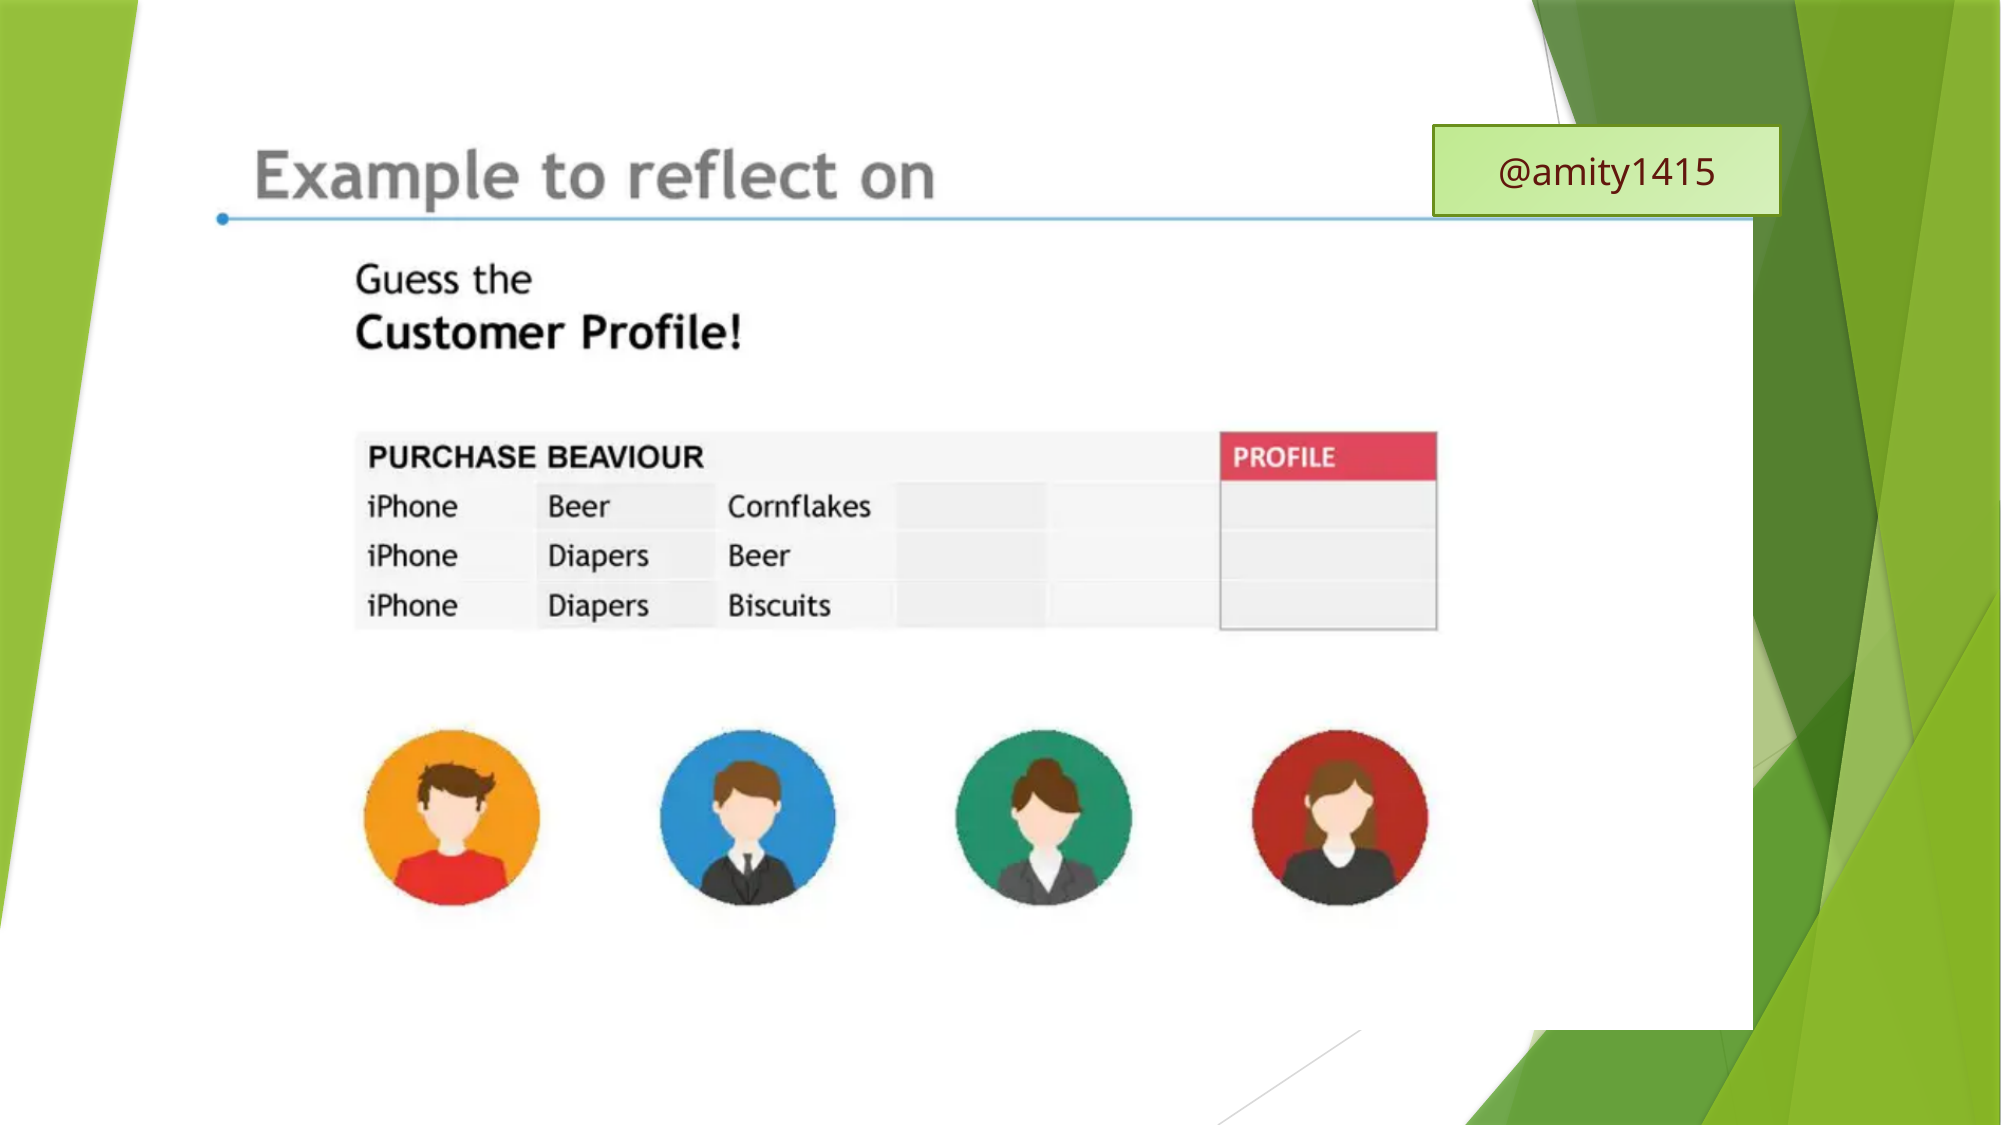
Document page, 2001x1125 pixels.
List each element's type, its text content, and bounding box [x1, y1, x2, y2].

picture [178, 133, 1754, 1031]
text_box @amity1415 [1432, 124, 1782, 217]
